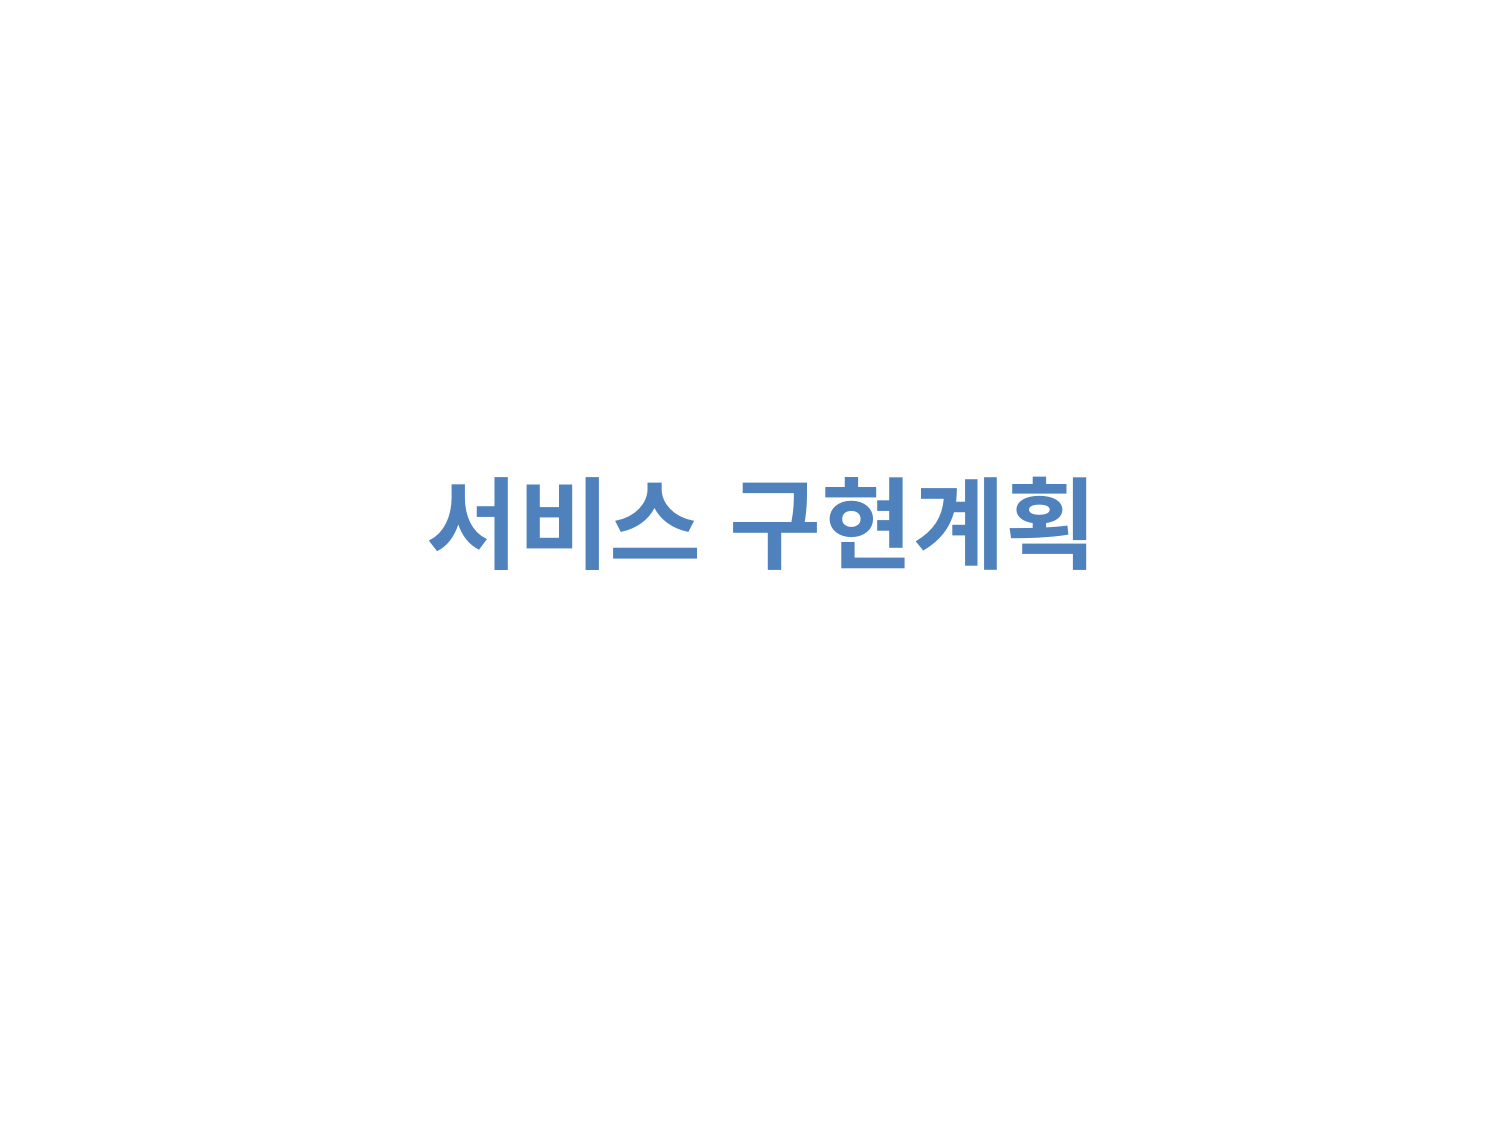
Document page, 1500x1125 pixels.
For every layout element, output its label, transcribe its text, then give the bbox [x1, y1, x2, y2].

title 서비스 구현계획 [112, 373, 1412, 610]
